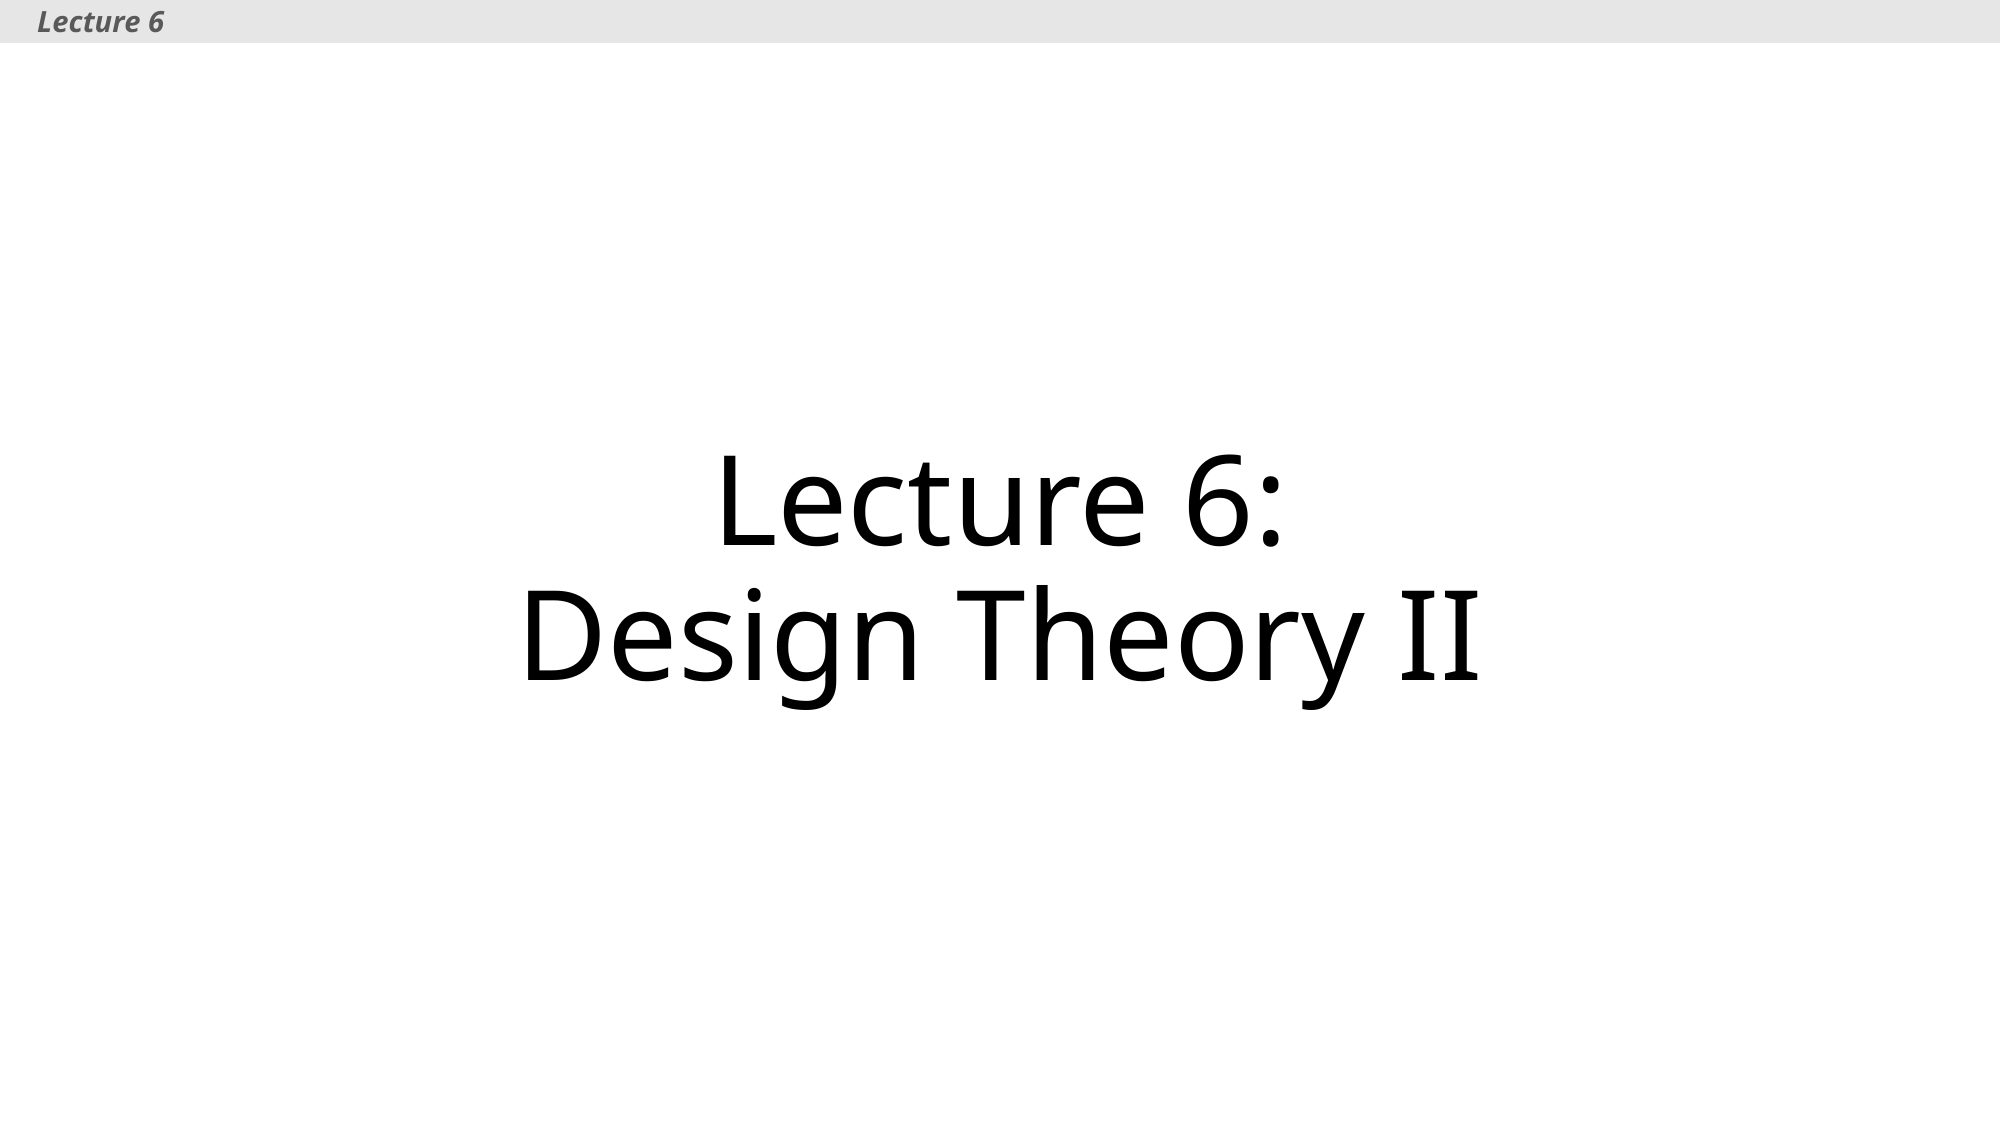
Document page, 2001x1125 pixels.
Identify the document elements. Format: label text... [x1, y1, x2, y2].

title Lecture 6: Design Theory II [249, 323, 1750, 716]
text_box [0, 0, 2000, 47]
